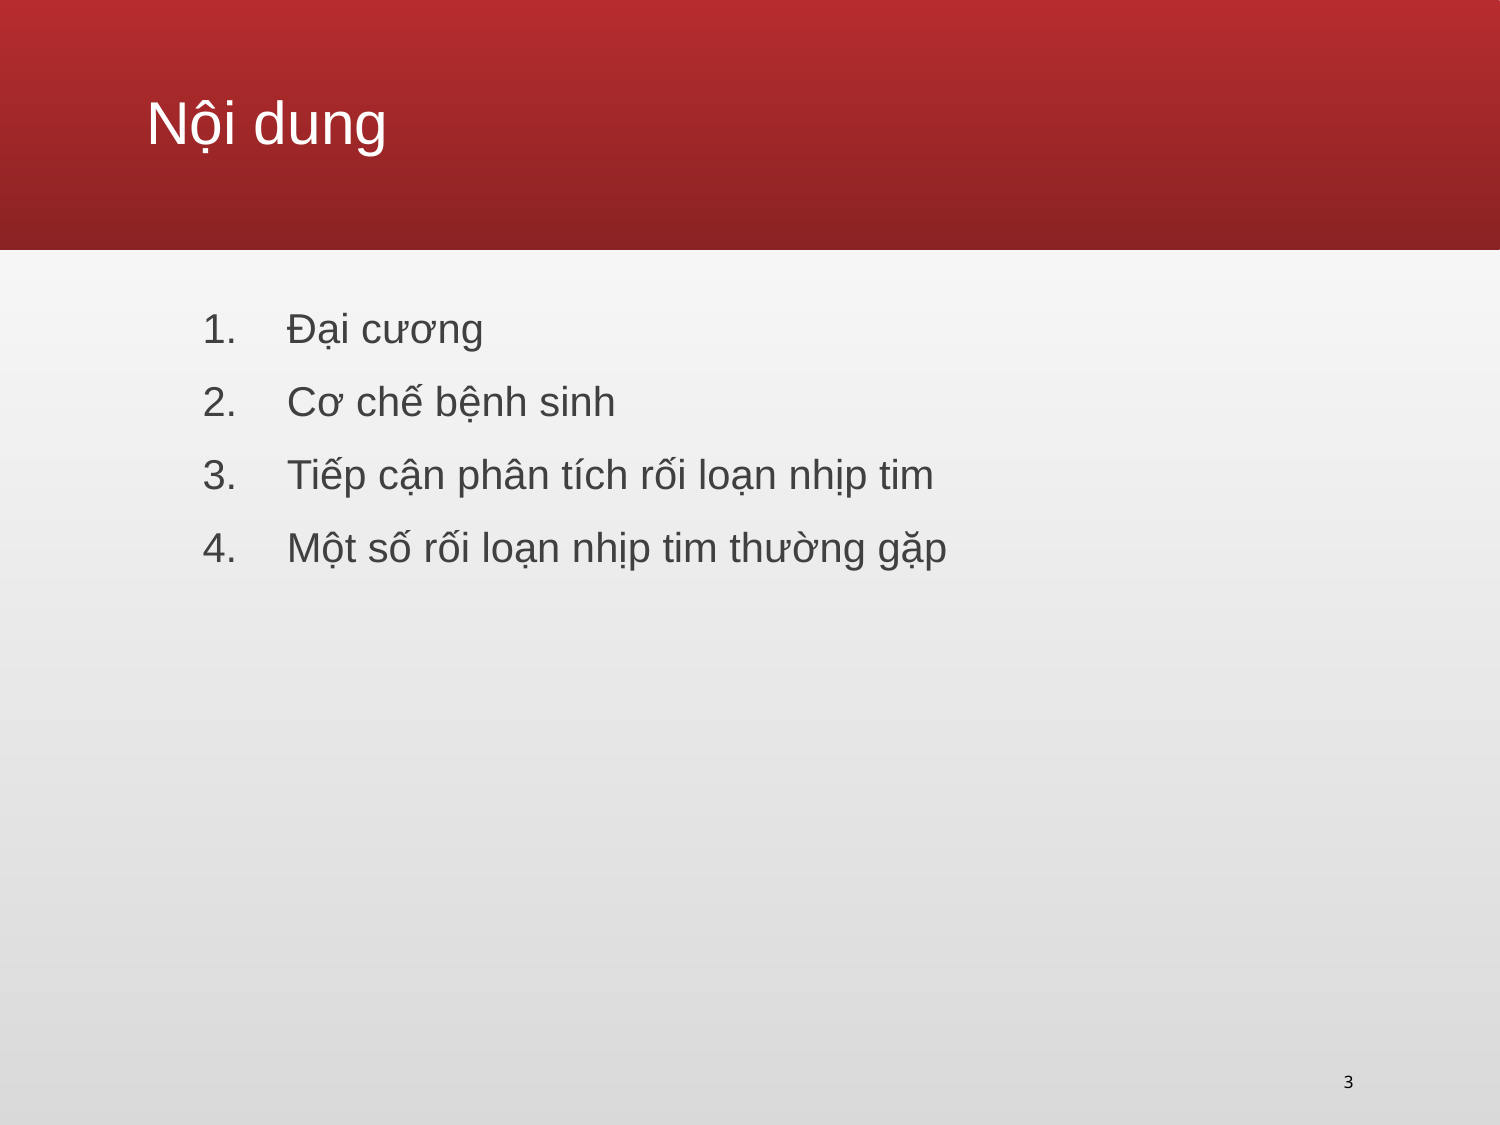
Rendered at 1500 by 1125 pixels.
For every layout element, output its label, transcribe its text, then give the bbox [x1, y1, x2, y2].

list Đại cương Cơ chế bệnh sinh Tiếp cận phân tích rối loạn nhịp tim Một số rối loạn nhịp tim thường gặp [187, 299, 1313, 1050]
title Nội dung [131, 16, 1369, 234]
slide_number 3 [1265, 1063, 1369, 1103]
